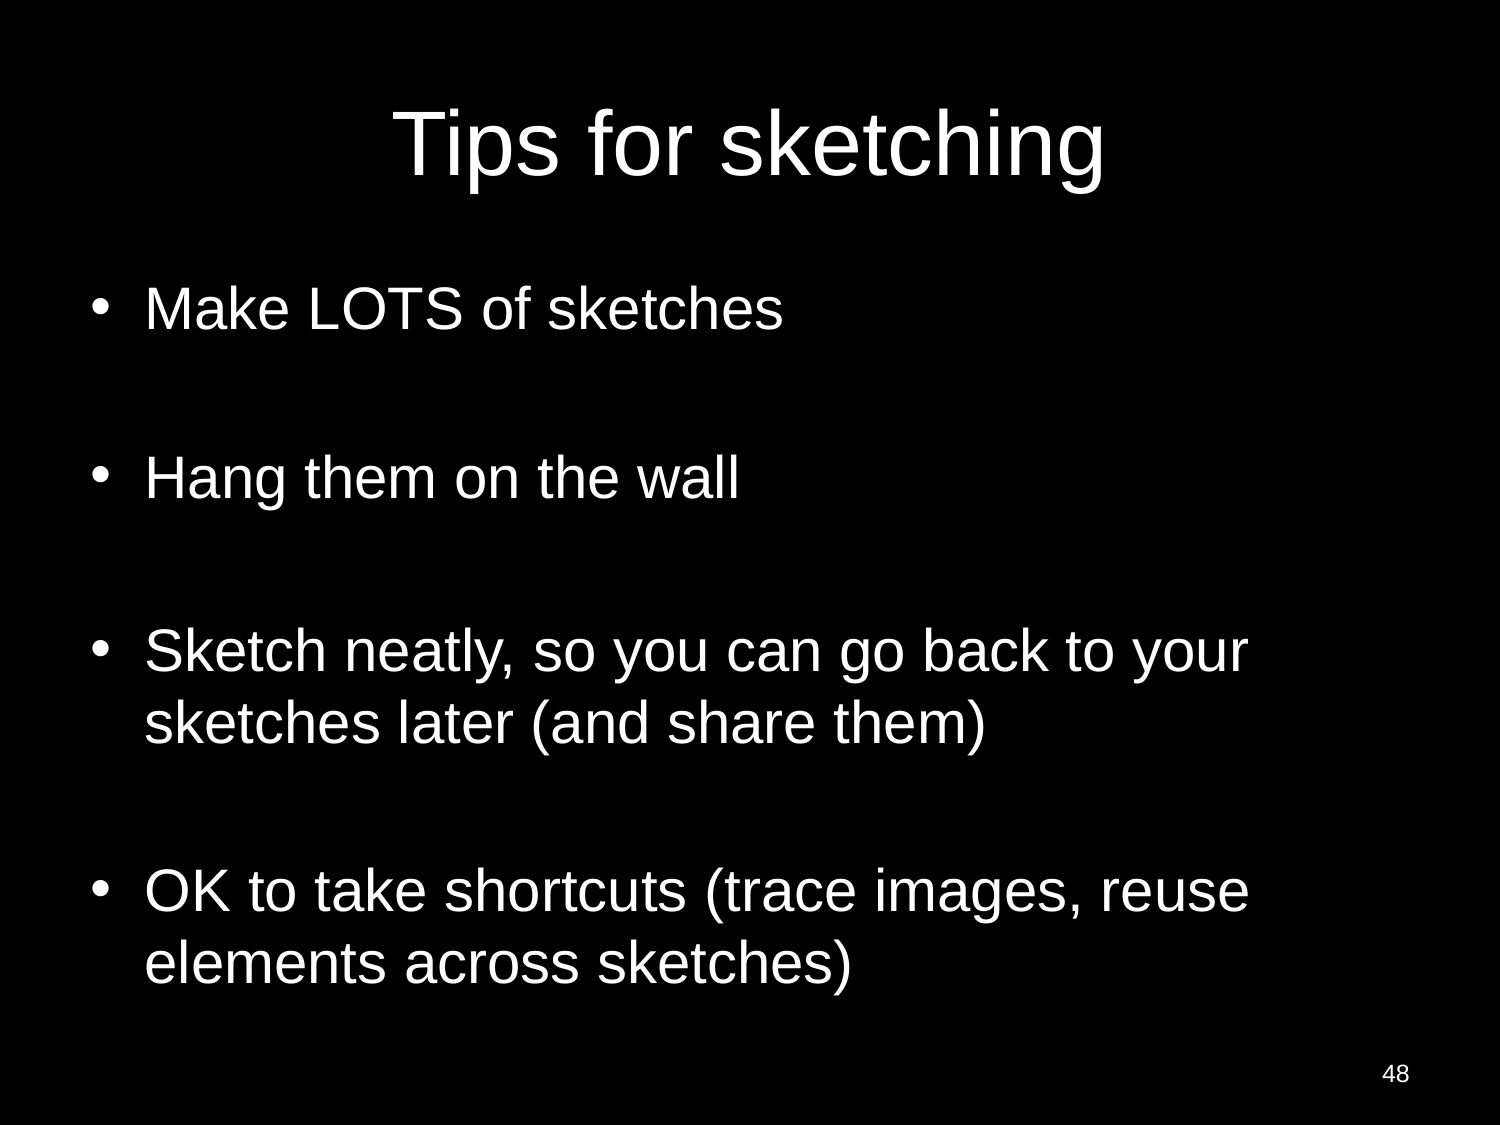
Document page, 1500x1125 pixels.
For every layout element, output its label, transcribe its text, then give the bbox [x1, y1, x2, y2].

title Tips for sketching [75, 45, 1425, 233]
list Make LOTS of sketches Hang them on the wall Sketch neatly, so you can go back to your sketches later (and share them) OK to take shortcuts (trace images, reuse elements across sketches) [75, 262, 1425, 1005]
slide_number 48 [1074, 1042, 1425, 1103]
